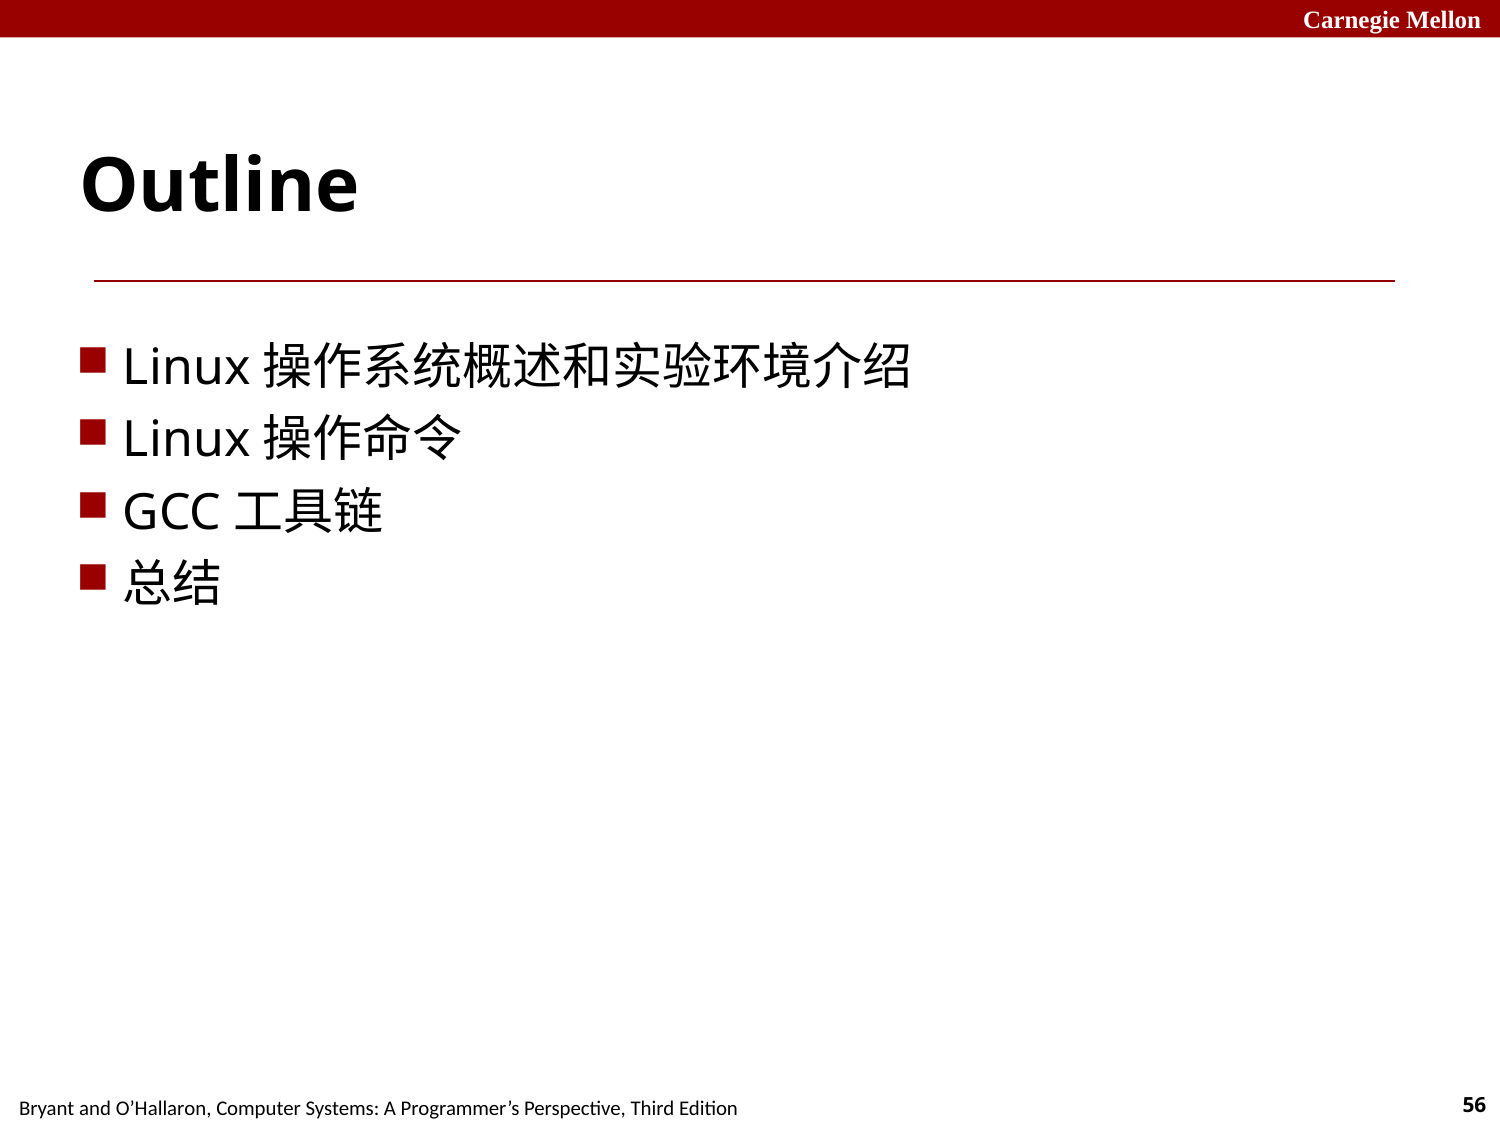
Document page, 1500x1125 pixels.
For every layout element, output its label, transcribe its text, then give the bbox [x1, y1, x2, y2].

list Linux操作系统概述和实验环境介绍 Linux操作命令 GCC工具链 总结 [74, 327, 1500, 836]
title Outline [72, 91, 1449, 271]
